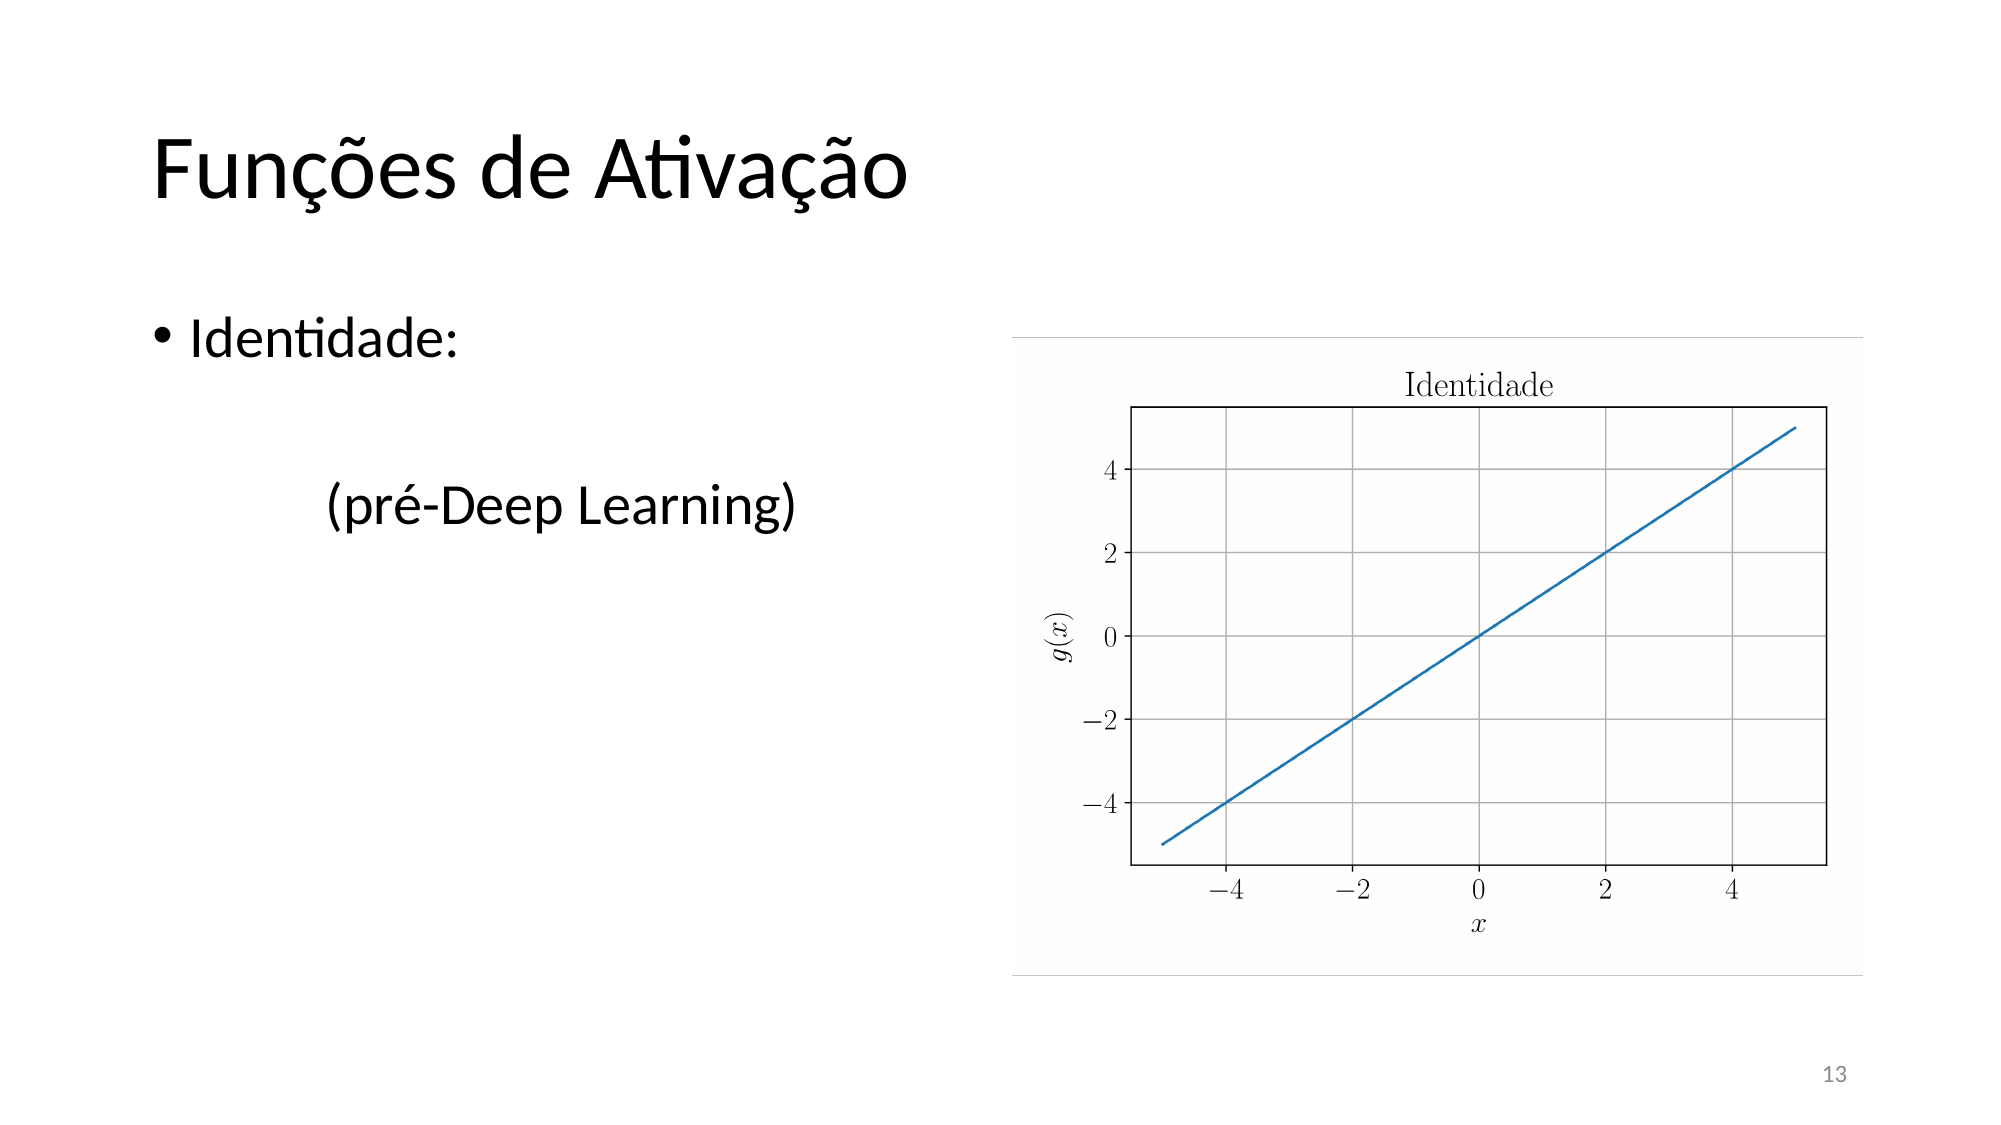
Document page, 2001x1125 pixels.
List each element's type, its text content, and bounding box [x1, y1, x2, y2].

title Funções de Ativação [137, 59, 1863, 278]
slide_number 13 [1412, 1042, 1863, 1103]
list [1012, 337, 1863, 976]
